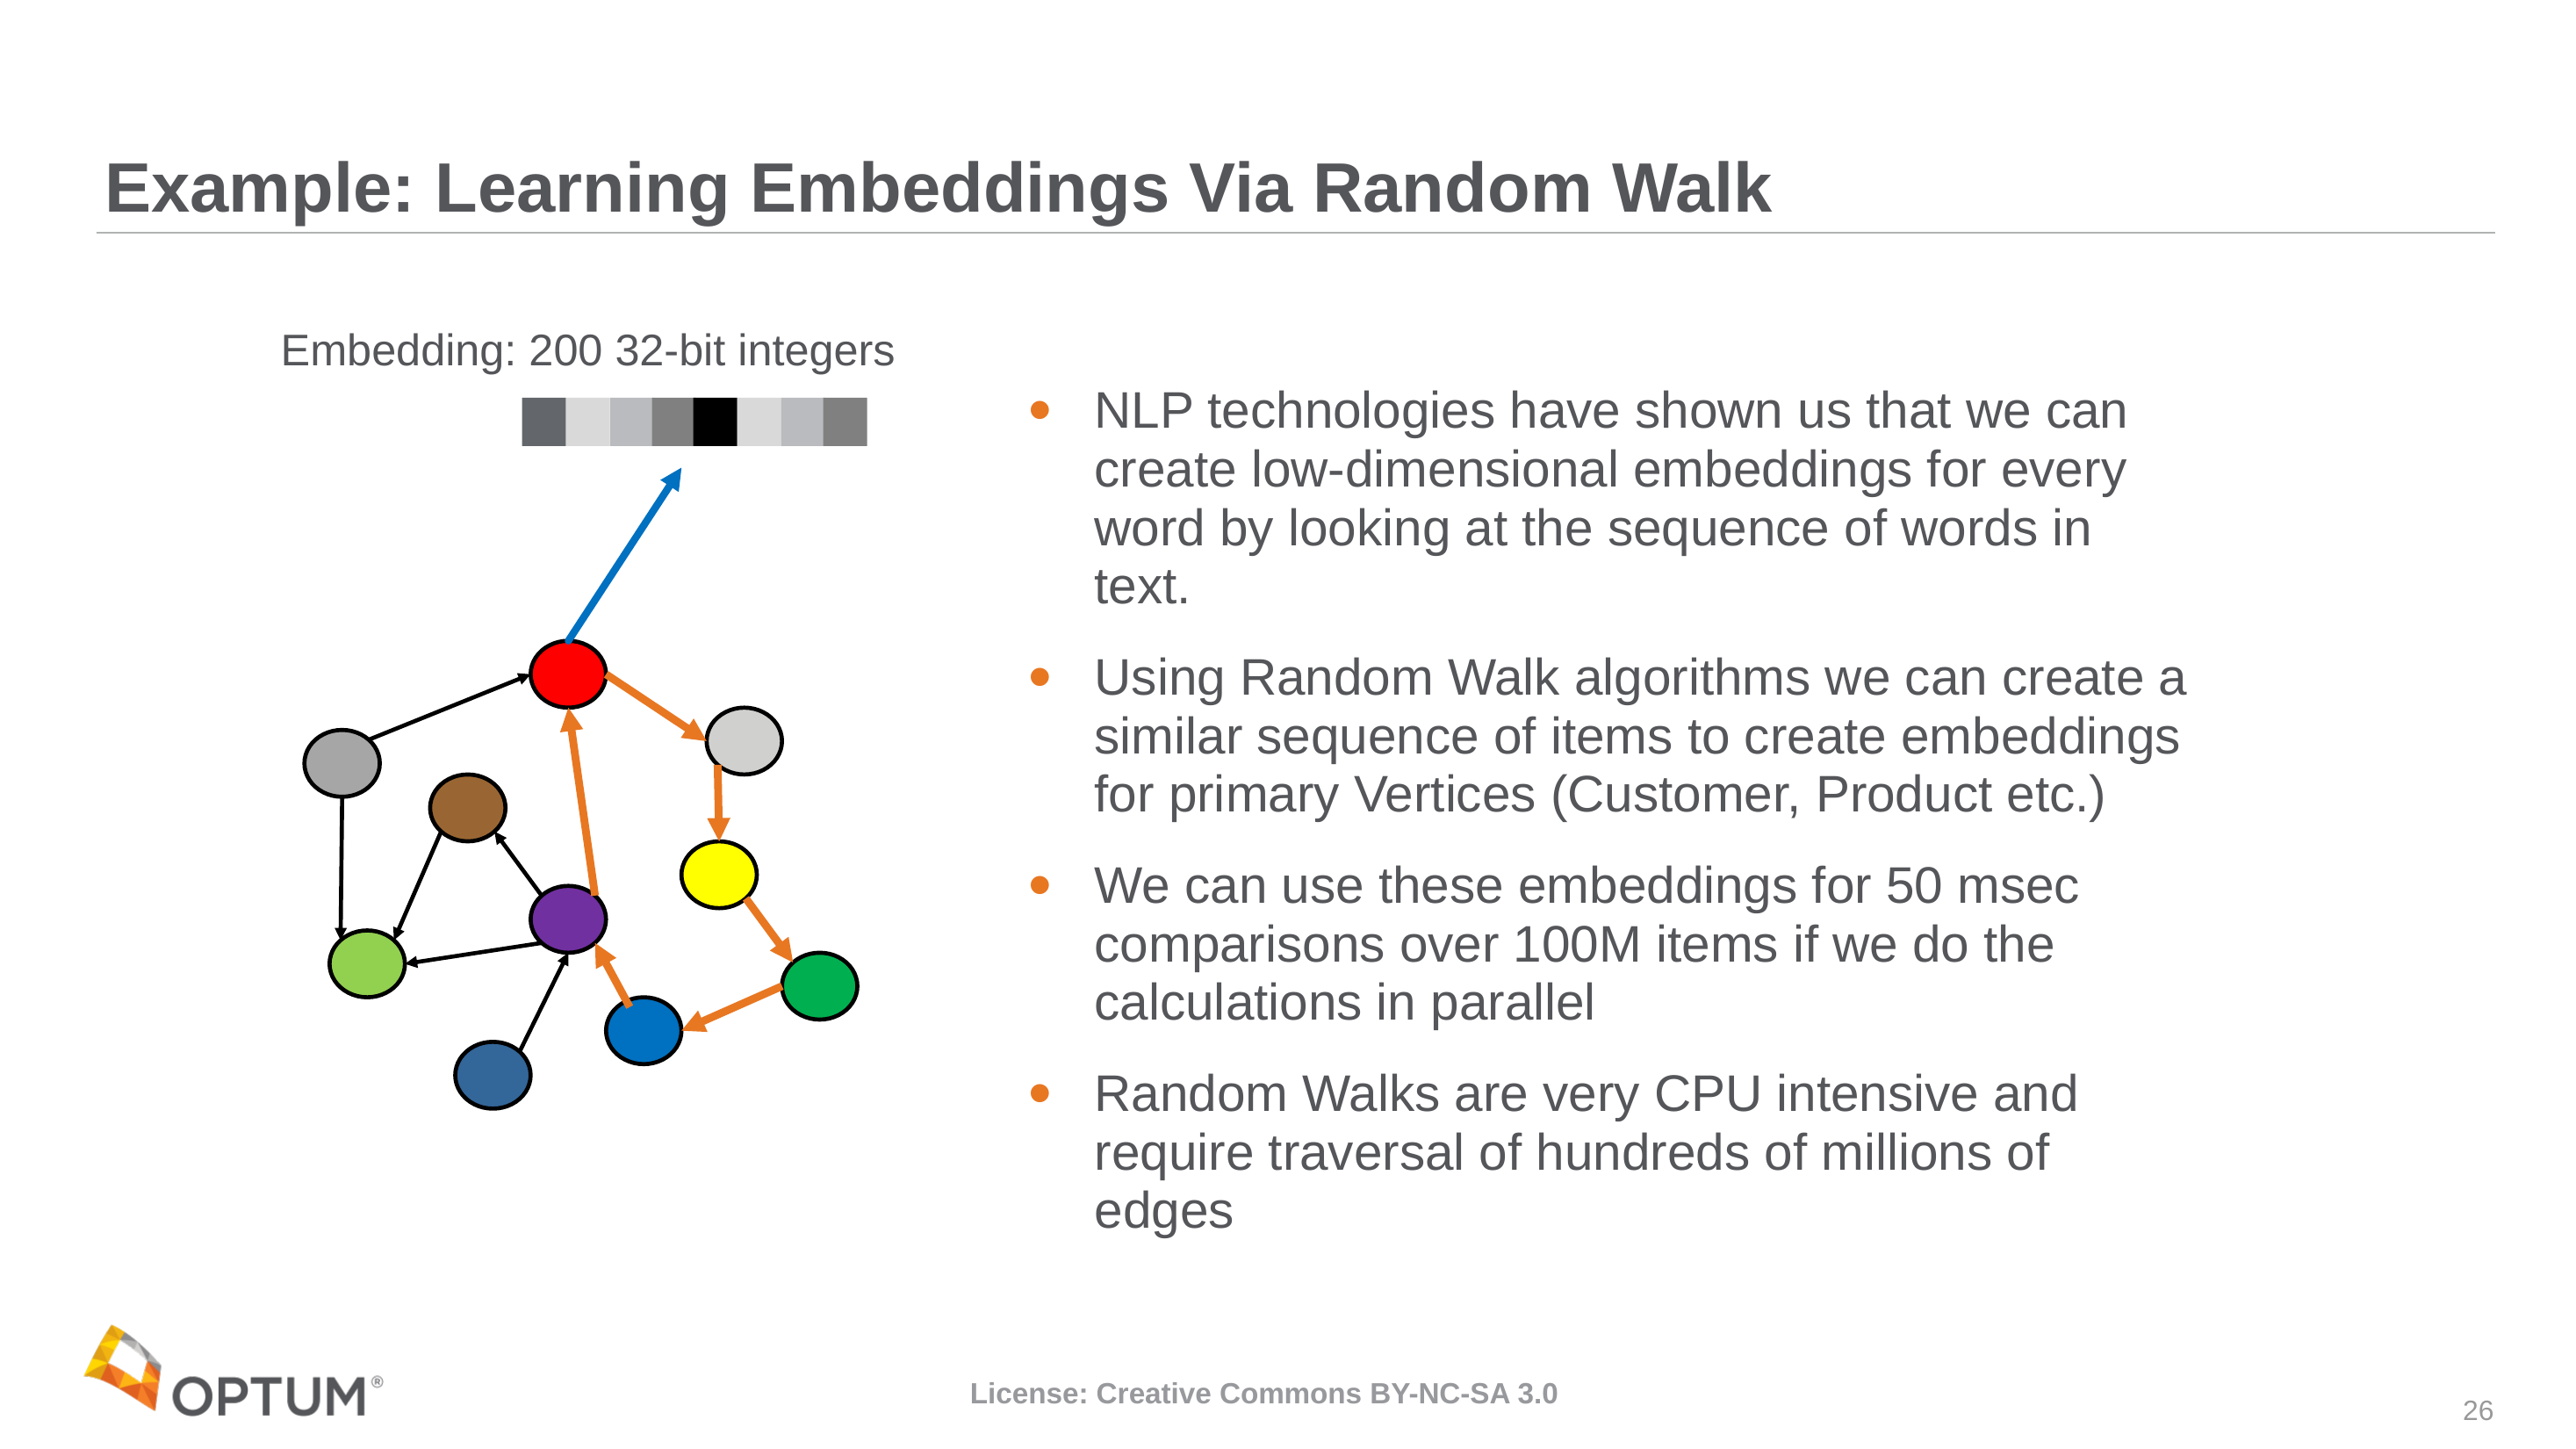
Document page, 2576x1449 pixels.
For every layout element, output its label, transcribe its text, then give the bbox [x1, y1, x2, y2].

picture [83, 1323, 385, 1417]
text_box [737, 397, 781, 447]
text_box [609, 397, 651, 447]
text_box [568, 467, 682, 641]
text_box [565, 397, 609, 447]
text_box [651, 397, 693, 447]
text_box [693, 397, 737, 447]
text_box [823, 397, 868, 447]
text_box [304, 640, 858, 1109]
title Example: Learning Embeddings Via Random Walk [104, 0, 2495, 227]
list NLP technologies have shown us that we can create low-dimensional embeddings for every word by looking at the sequence of words in text. Using Random Walk algorithms we can create a similar sequence of items to create embeddings for primary Vertices (Customer, Product etc.) We can use these embeddings for 50 msec comparisons over 100M items if we do the calculations in parallel Random Walks are very CPU intensive and require traversal of hundreds of millions of edges [1028, 381, 2200, 1273]
text_box Embedding: 200 32-bit integers [267, 314, 909, 381]
slide_number 26 [2379, 1370, 2494, 1448]
text_box [781, 397, 823, 447]
text_box [522, 397, 565, 447]
